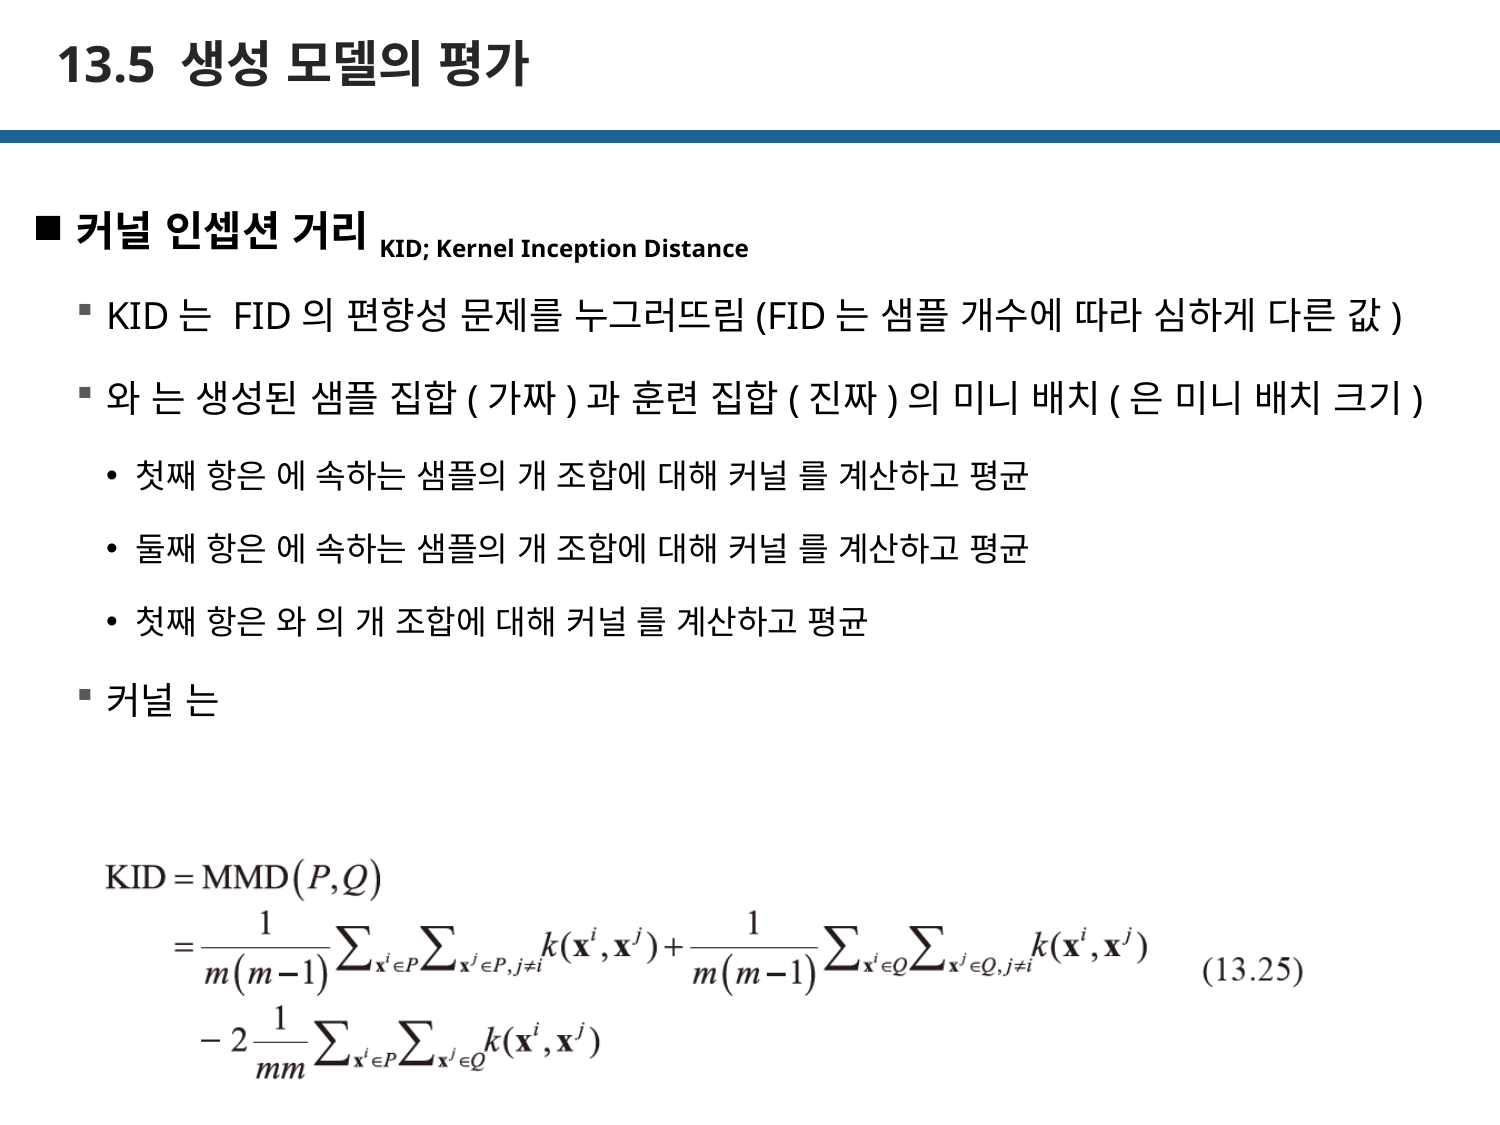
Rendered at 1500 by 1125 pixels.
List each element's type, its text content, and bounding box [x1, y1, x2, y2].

picture [100, 855, 1306, 1093]
title 13.5 생성 모델의 평가 [41, 17, 1282, 108]
